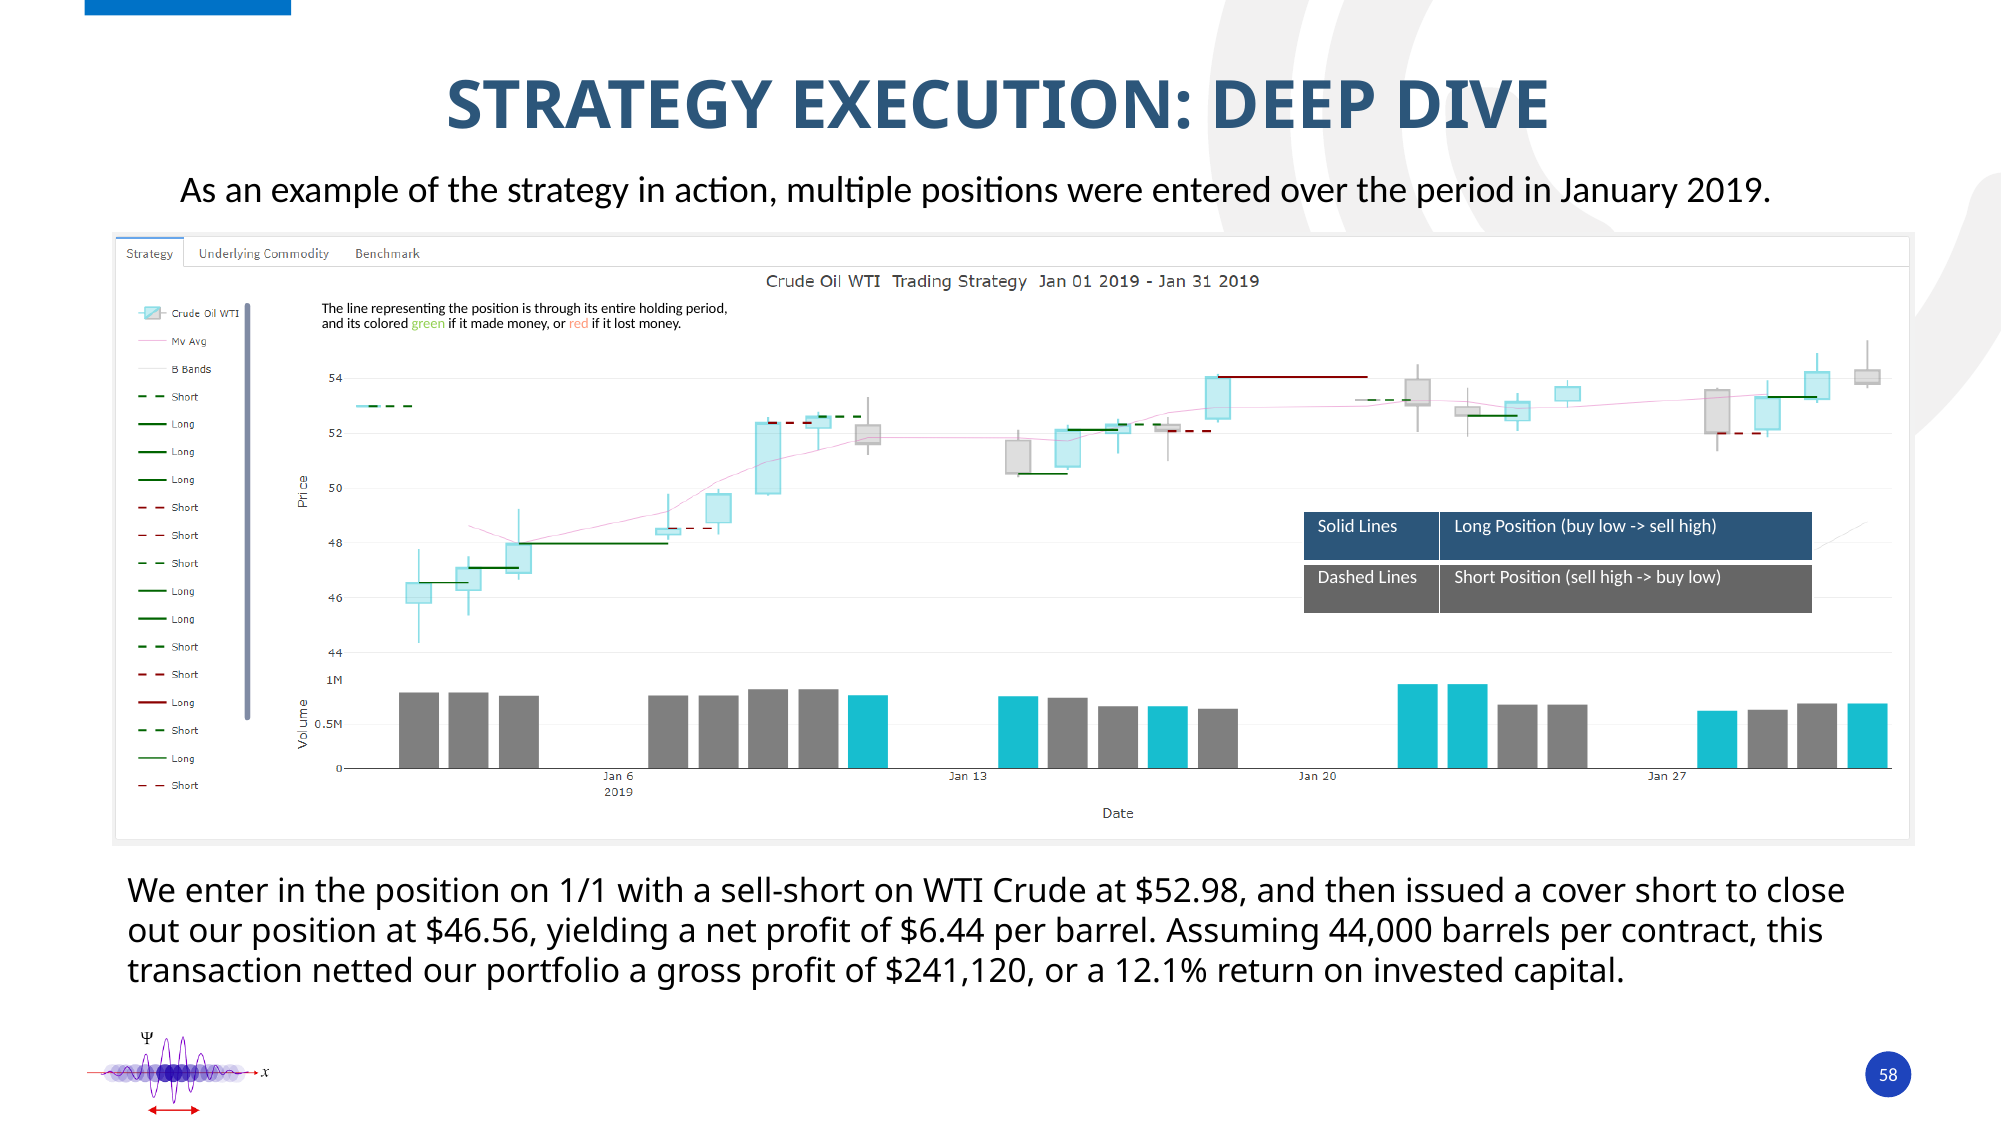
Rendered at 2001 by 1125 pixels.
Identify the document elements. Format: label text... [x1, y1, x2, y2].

text_box We enter in the position on 1/1 with a sell-short on WTI Crude at $52.98, and then issued a cover short to close out our position at $46.56, yielding a net profit of $6.44 per barrel. Assuming 44,000 barrels per contract, this transaction netted our portfolio a gross profit of $241,120, or a 12.1% return on invested capital. [112, 861, 1914, 1037]
slide_number 58 [1864, 1059, 1913, 1090]
text_box As an example of the strategy in action, multiple positions were entered over the period in January 2019. [165, 157, 1833, 218]
picture [87, 1026, 269, 1116]
picture [112, 232, 1915, 846]
title Strategy execution: Deep dive [84, 40, 1914, 143]
